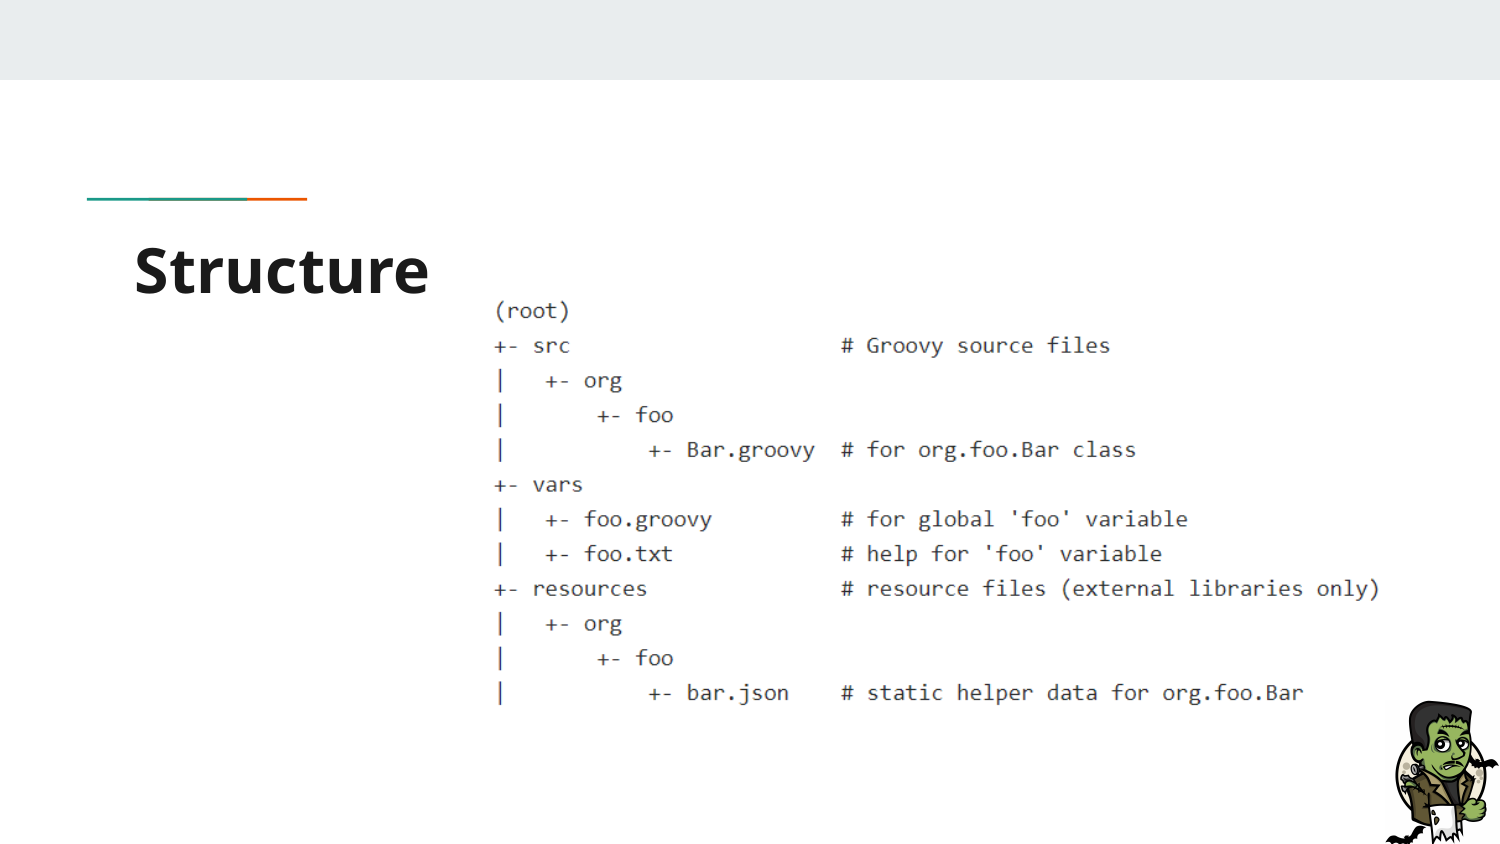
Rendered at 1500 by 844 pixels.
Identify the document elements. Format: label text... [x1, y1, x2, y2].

title Structure [119, 216, 662, 510]
picture [468, 271, 1500, 844]
